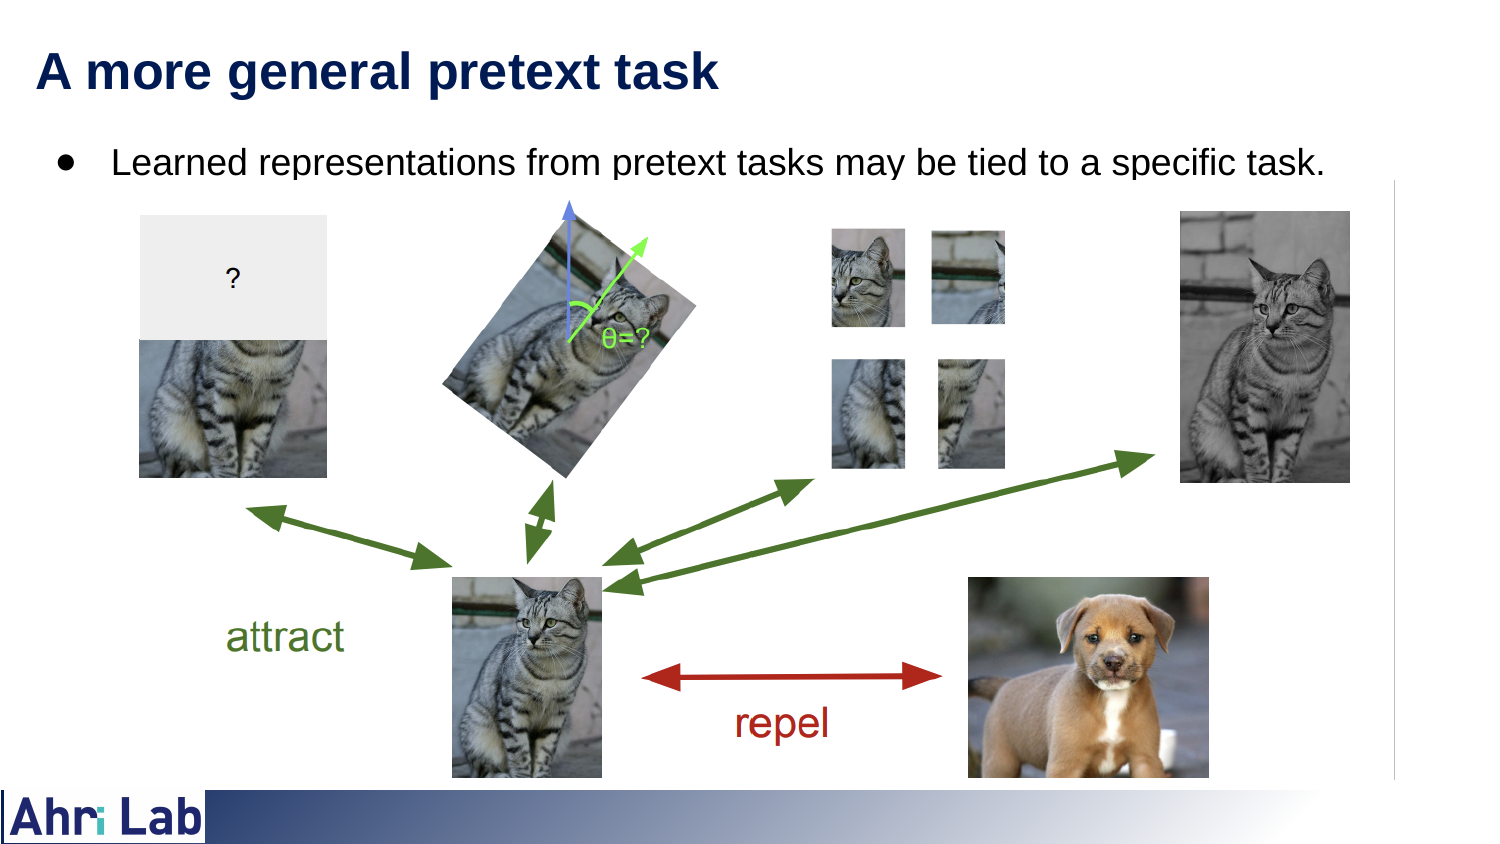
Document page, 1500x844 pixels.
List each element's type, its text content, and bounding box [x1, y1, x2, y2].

list Learned representations from pretext tasks may be tied to a specific task. [20, 116, 1480, 780]
title A more general pretext task [20, 22, 1480, 116]
picture [4, 787, 205, 843]
picture [104, 179, 1395, 780]
